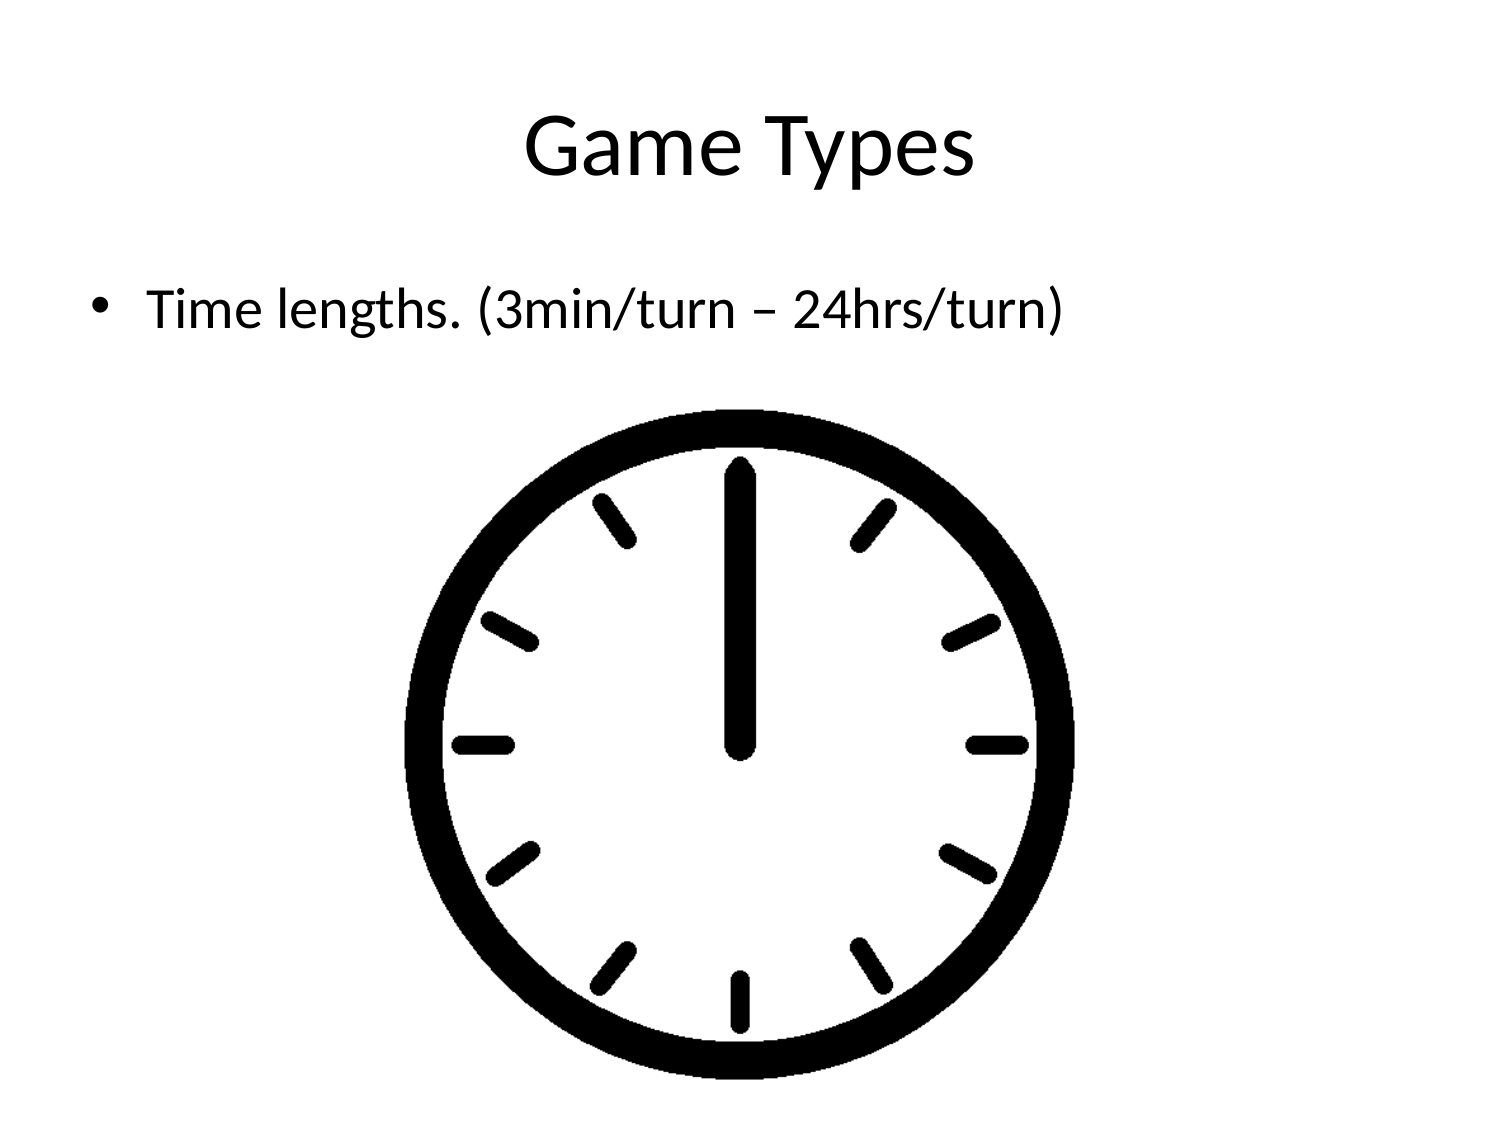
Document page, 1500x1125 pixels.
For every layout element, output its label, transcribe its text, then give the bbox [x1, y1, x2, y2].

list Time lengths. (3min/turn – 24hrs/turn) [75, 262, 1425, 388]
title Game Types [75, 45, 1425, 233]
picture [359, 364, 1095, 1100]
